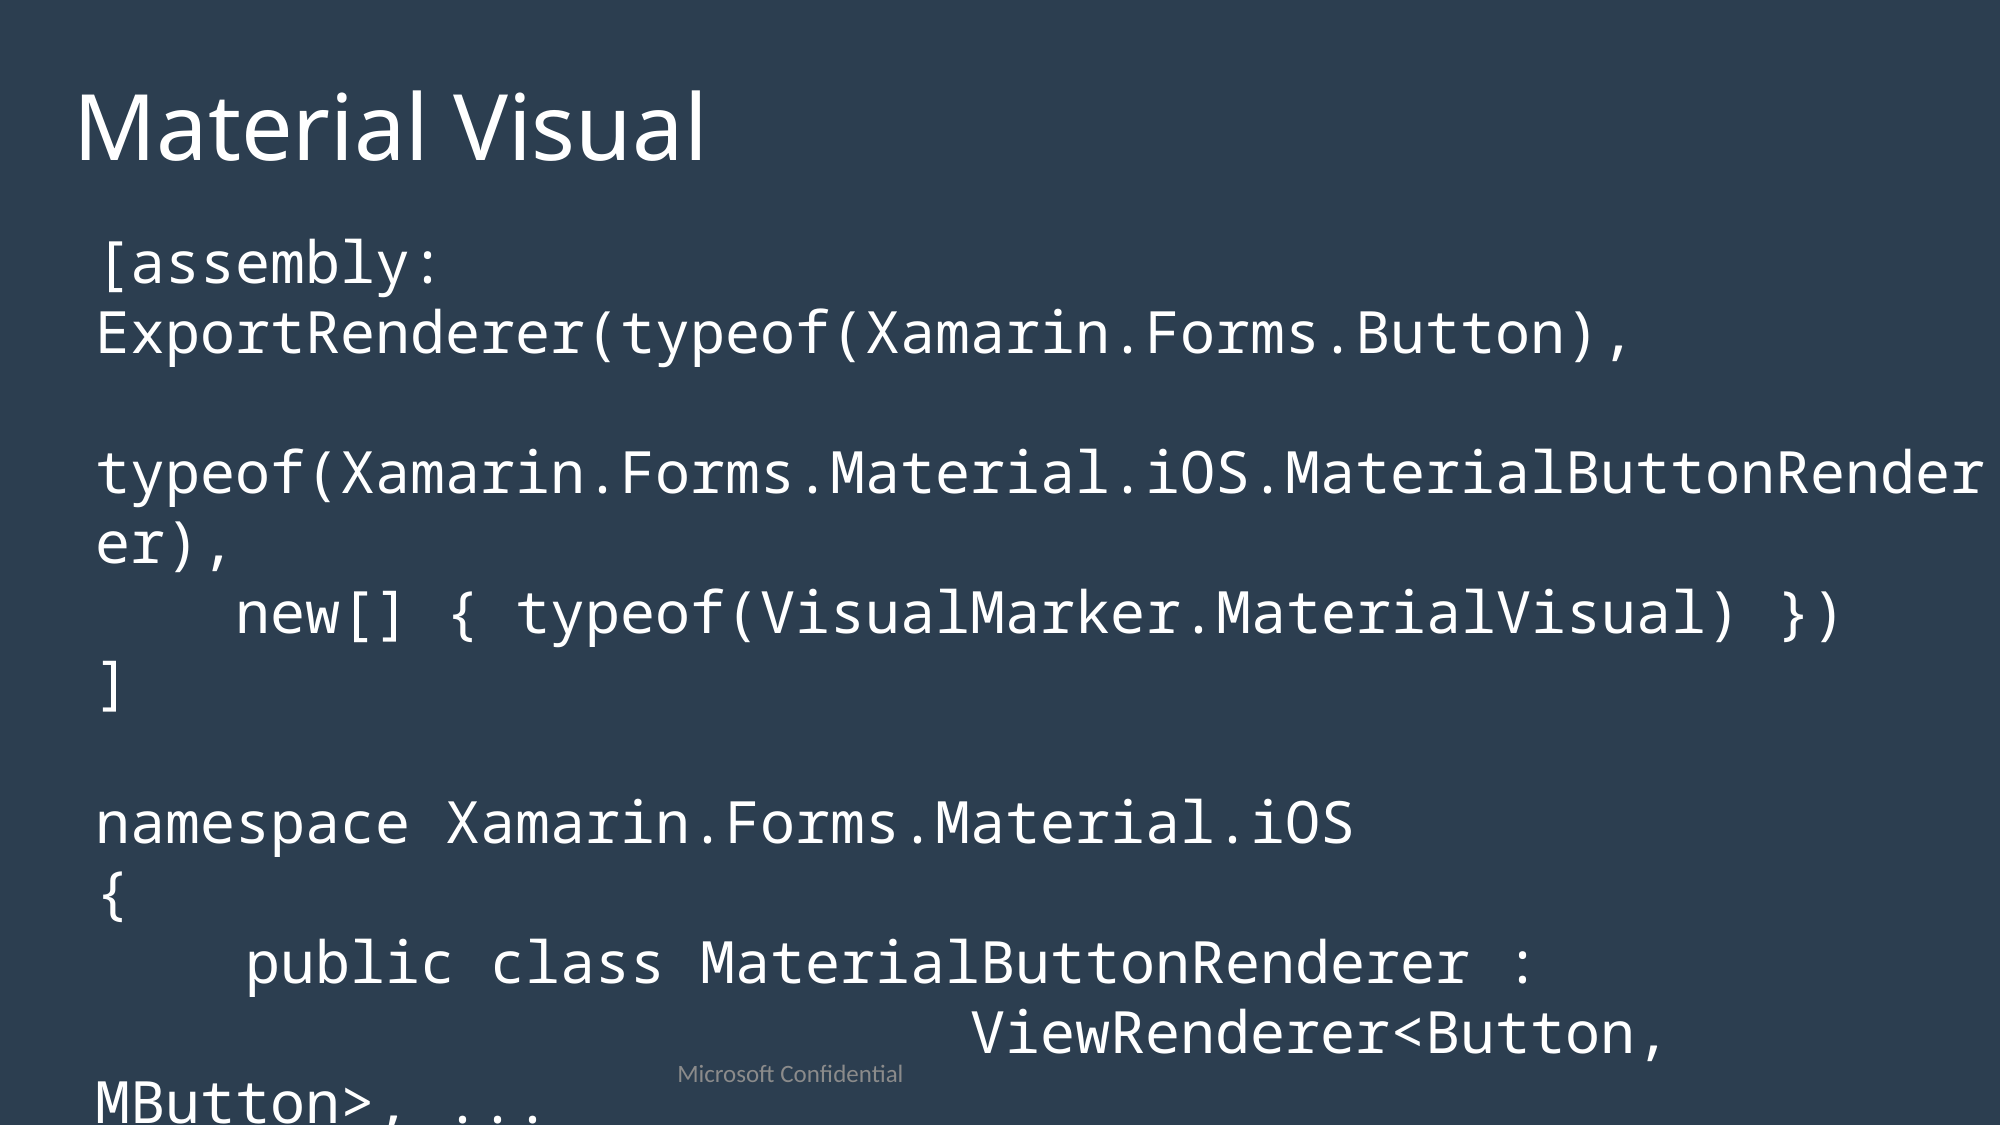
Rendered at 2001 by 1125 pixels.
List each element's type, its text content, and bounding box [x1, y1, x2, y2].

text_box [assembly: ExportRenderer(typeof(Xamarin.Forms.Button), typeof(Xamarin.Forms.Material.iOS.MaterialButtonRenderer), new[] { typeof(VisualMarker.MaterialVisual) }) ] namespace Xamarin.Forms.Material.iOS { public class MaterialButtonRenderer : ViewRenderer<Button, MButton>, ... [95, 224, 2000, 1125]
title Material Visual [58, 22, 1784, 240]
